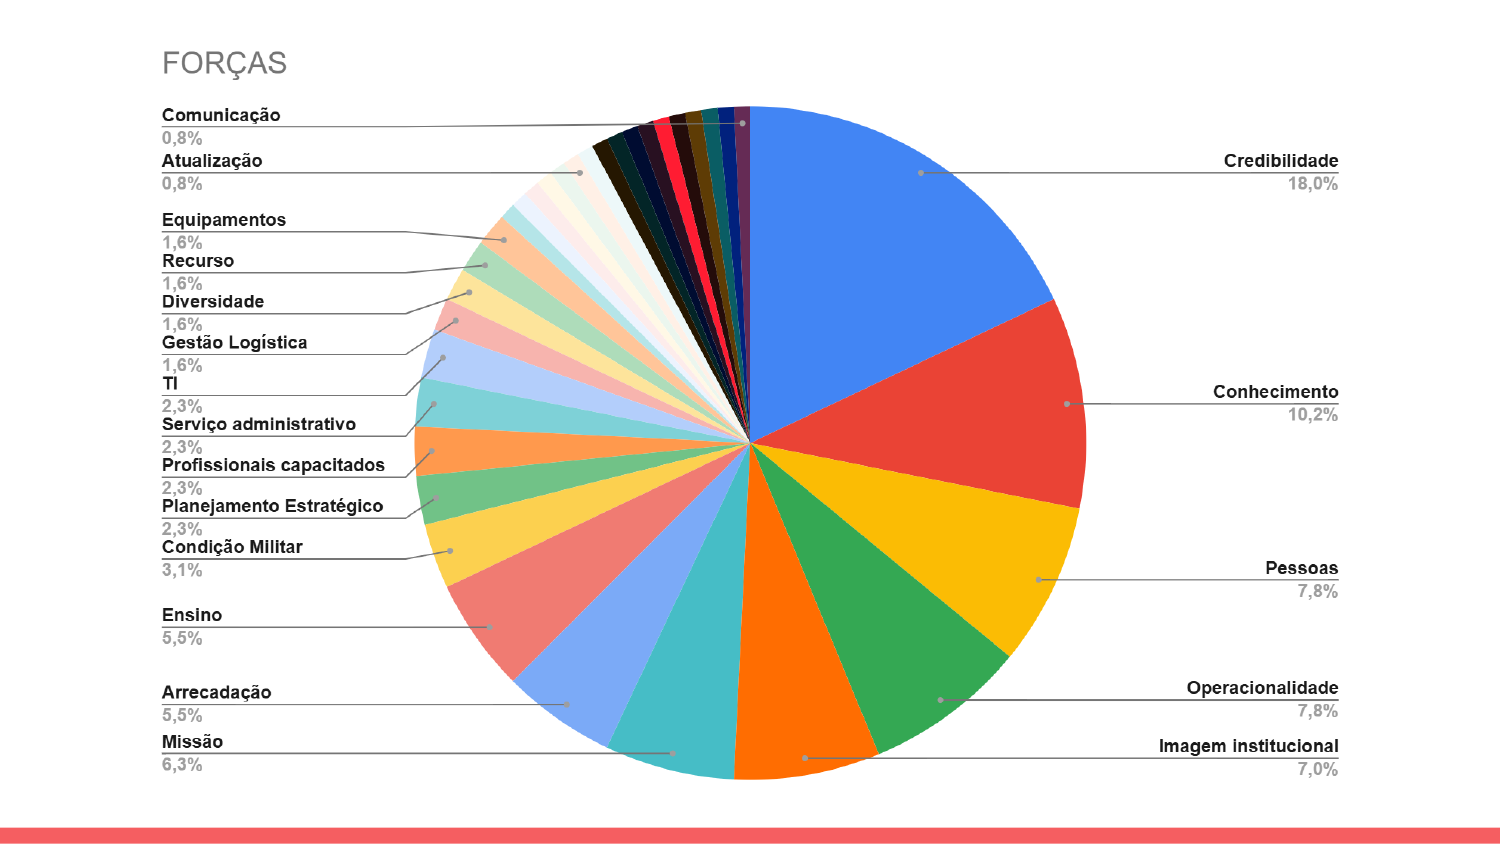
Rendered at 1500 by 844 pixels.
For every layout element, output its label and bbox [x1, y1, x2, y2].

picture [121, 8, 1379, 820]
